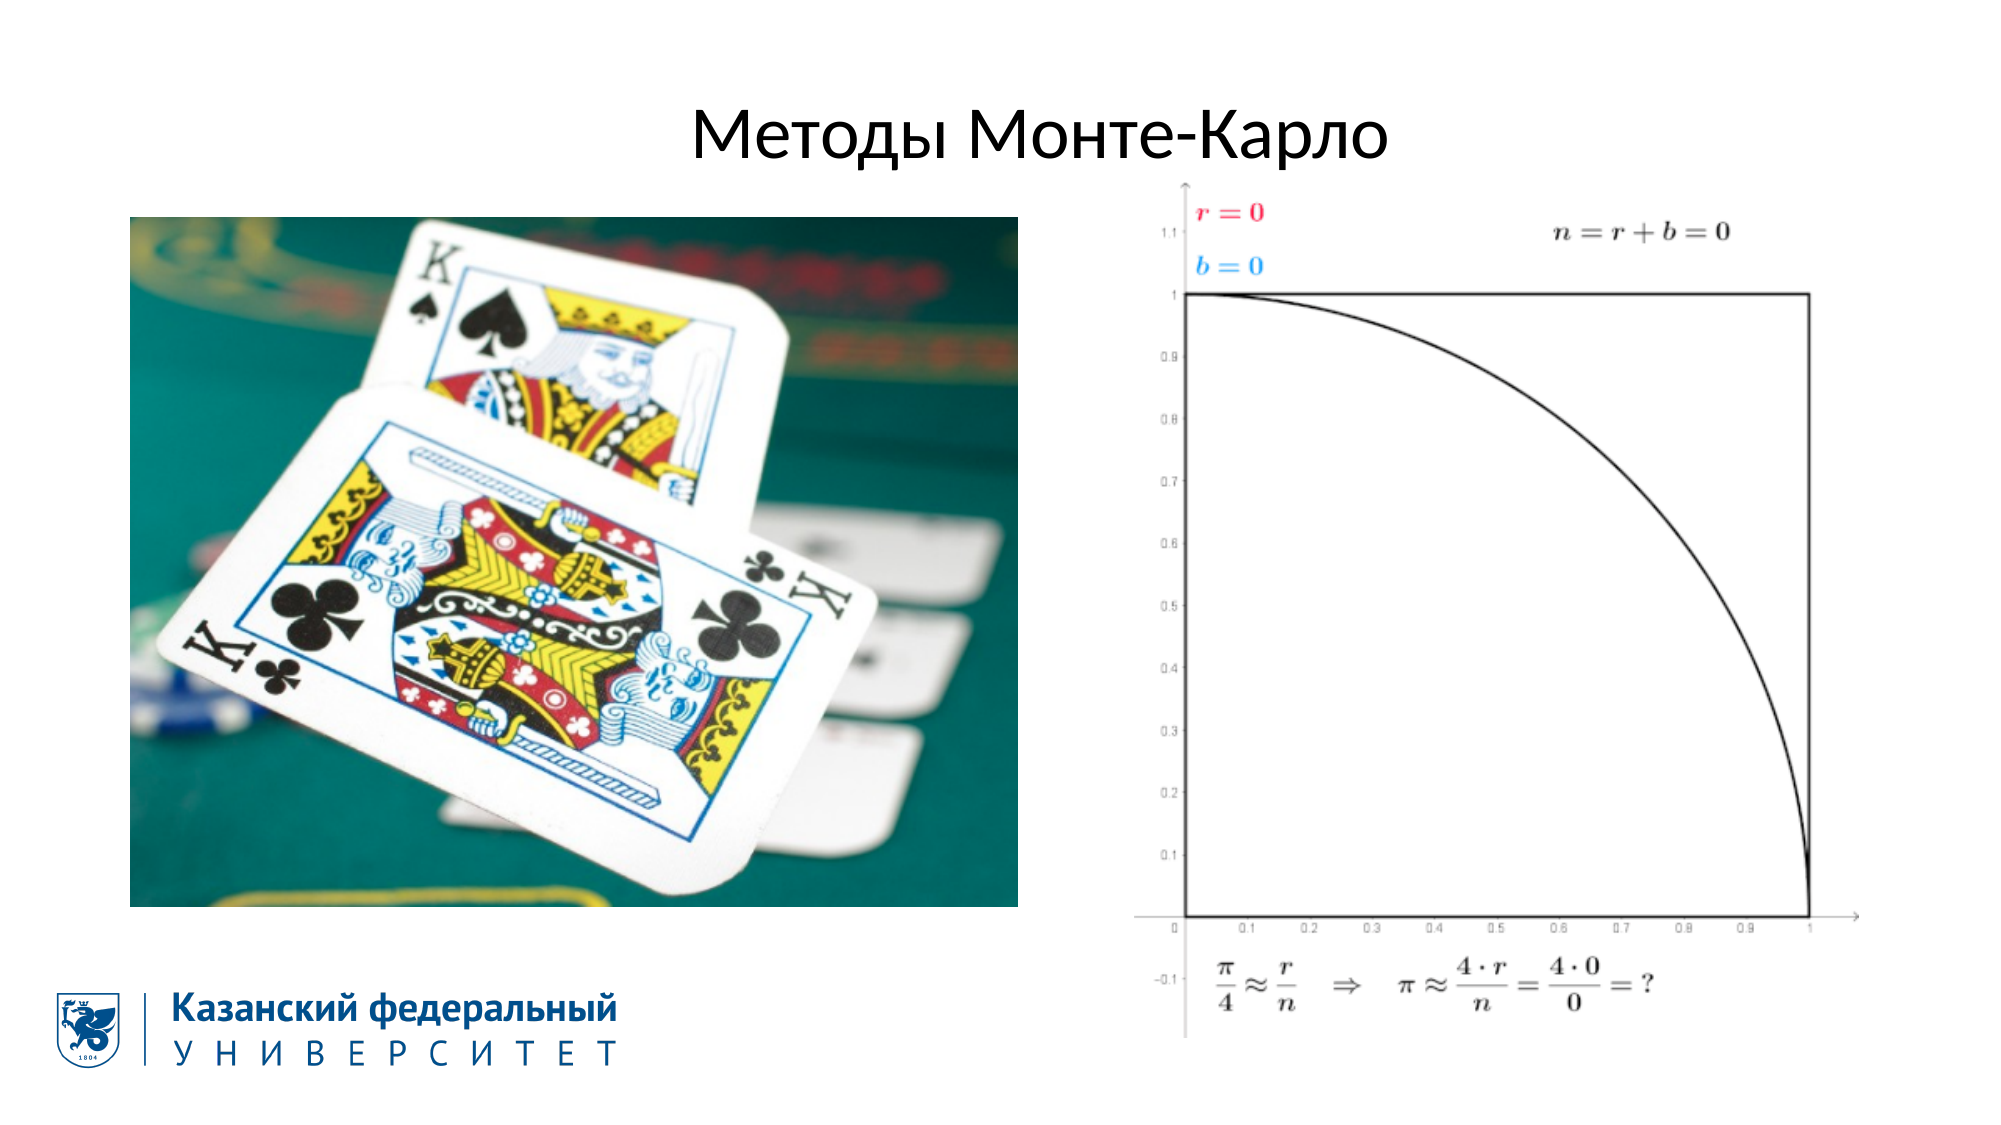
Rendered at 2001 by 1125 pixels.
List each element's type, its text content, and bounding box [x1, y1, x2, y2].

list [1134, 182, 1859, 1038]
picture [45, 984, 627, 1076]
text_box Методы Монте-Карло [676, 76, 1531, 182]
picture [130, 217, 1018, 908]
